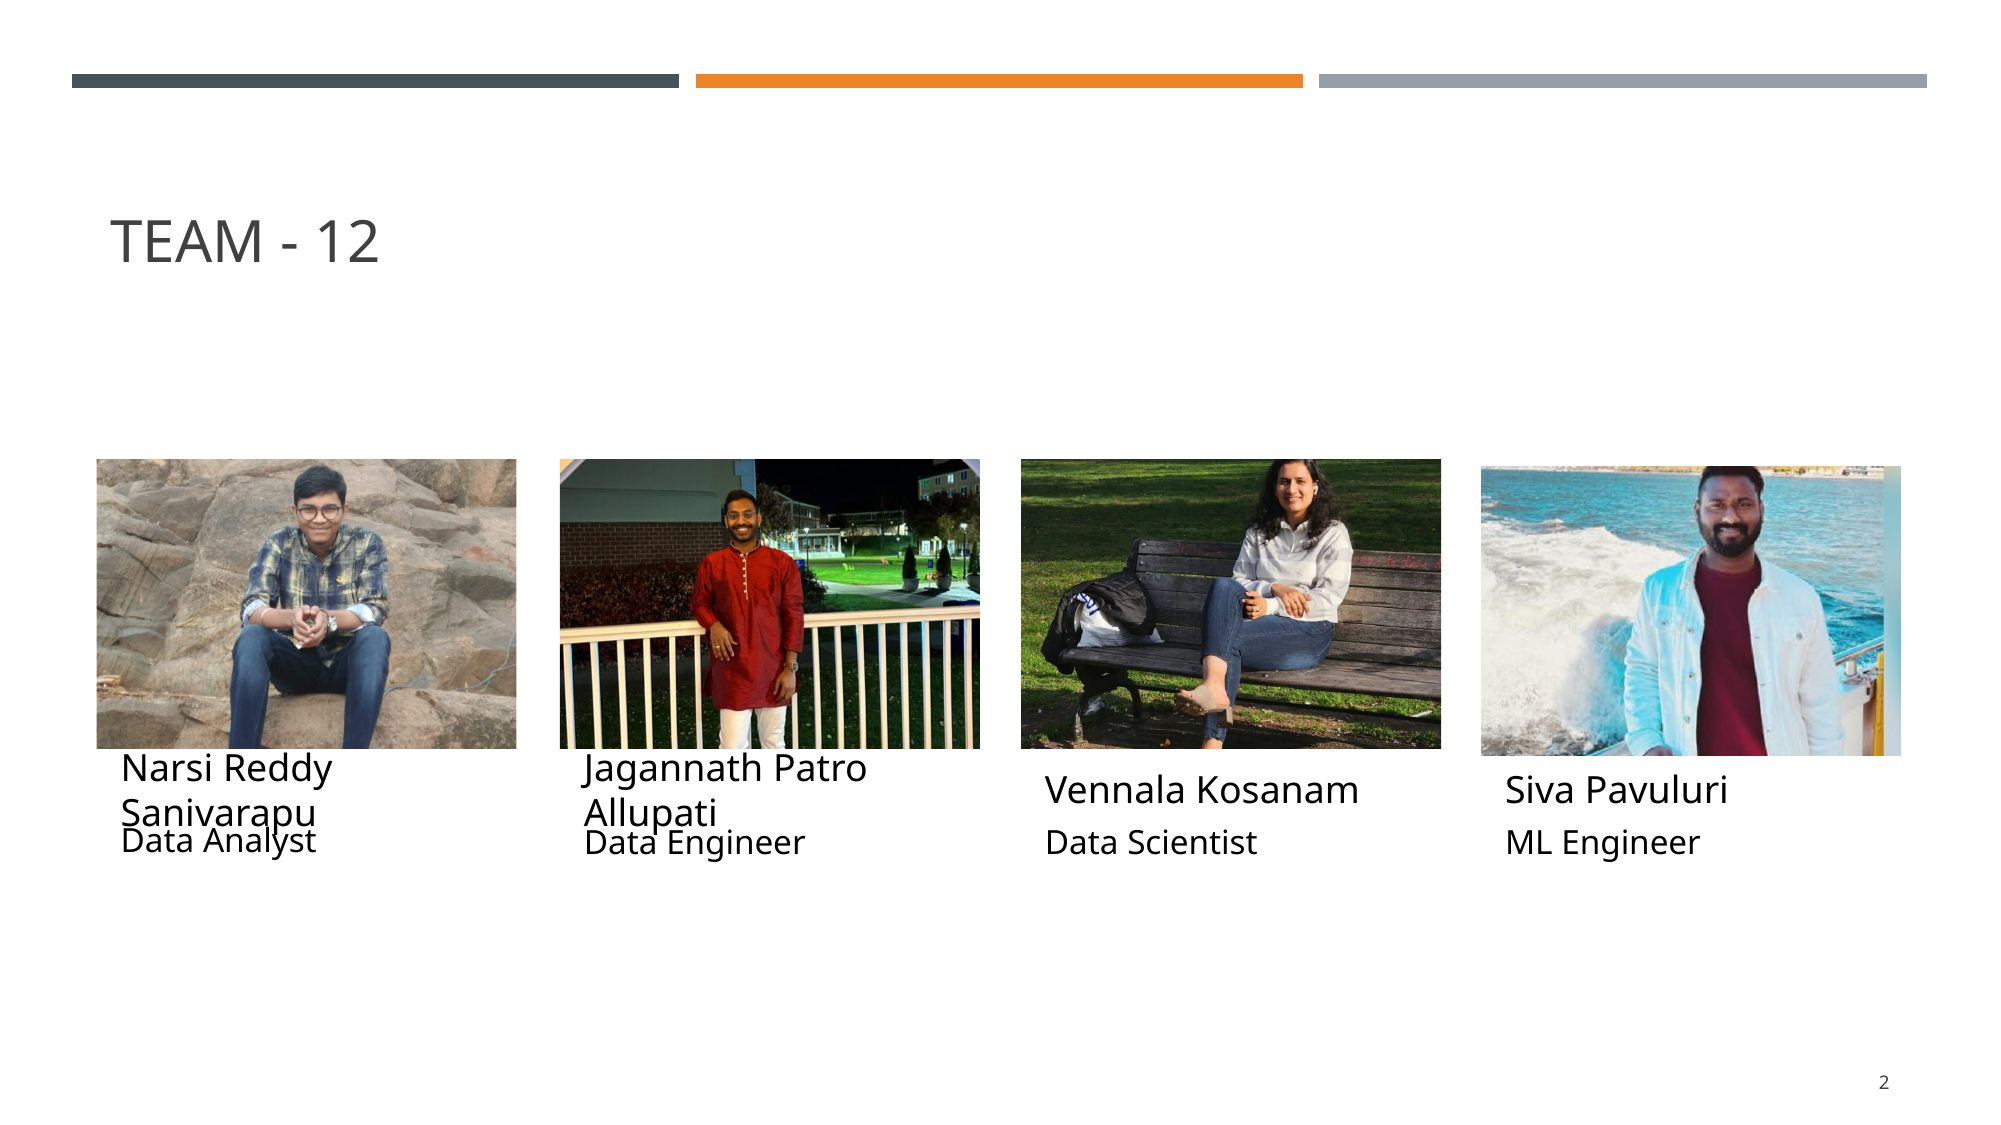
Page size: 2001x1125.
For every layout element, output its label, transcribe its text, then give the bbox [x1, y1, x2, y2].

list Vennala Kosanam [1021, 760, 1441, 812]
list Data Engineer [559, 812, 980, 870]
list Data Scientist [1021, 812, 1441, 870]
list Jagannath Patro Allupati [559, 760, 980, 812]
picture [1020, 458, 1442, 750]
list Narsi Reddy Sanivarapu [96, 760, 517, 810]
list Siva Pavuluri [1481, 766, 1901, 812]
picture [559, 458, 981, 750]
picture [1480, 465, 1902, 757]
picture [95, 458, 517, 750]
list ML Engineer [1481, 812, 1901, 870]
list Data Analyst [96, 810, 517, 868]
slide_number 2 [1732, 1053, 1905, 1114]
title Team - 12 [95, 120, 1905, 282]
